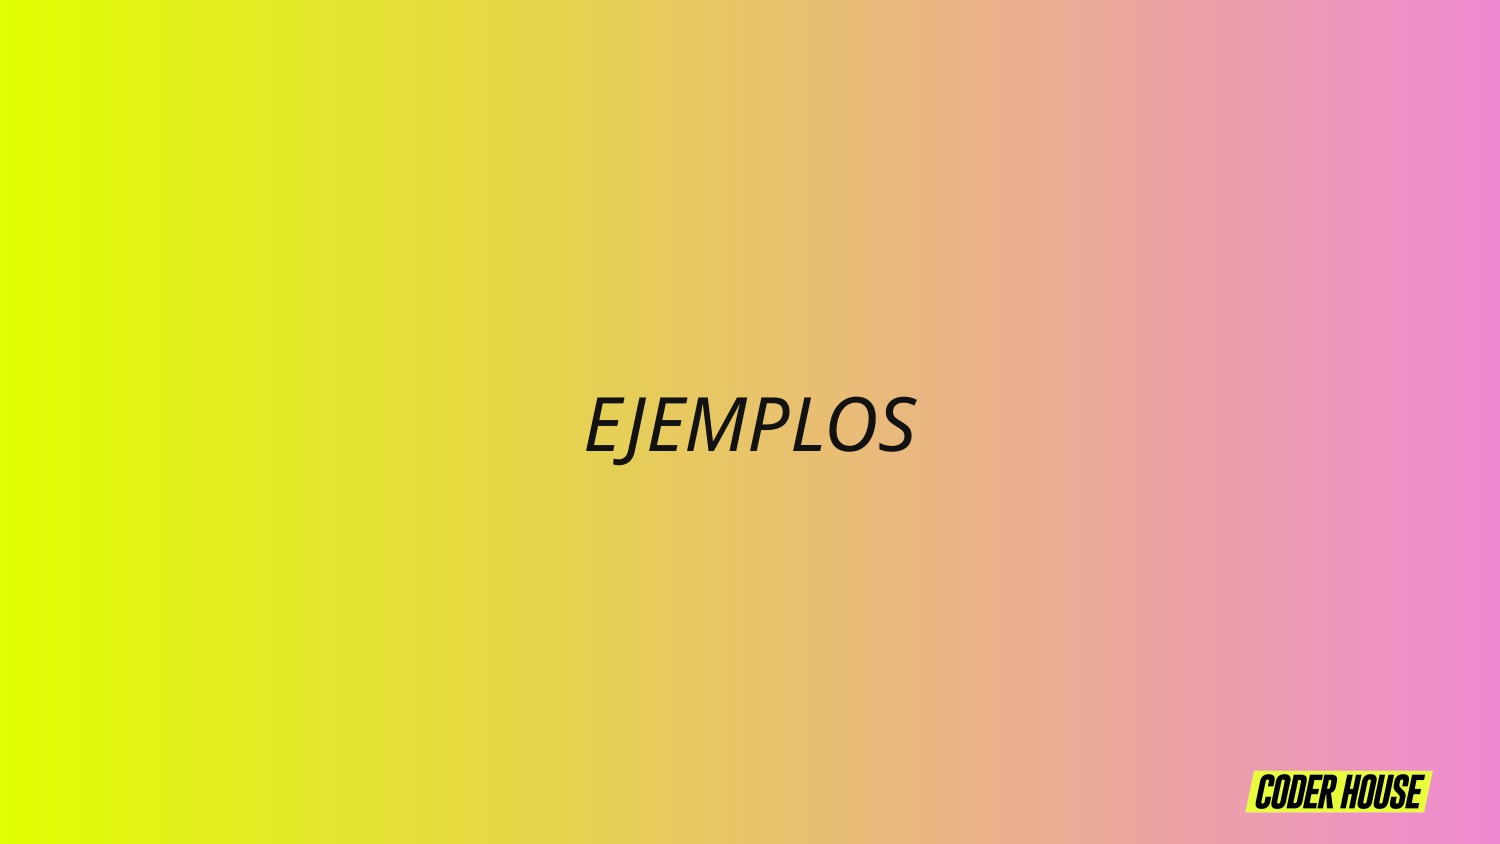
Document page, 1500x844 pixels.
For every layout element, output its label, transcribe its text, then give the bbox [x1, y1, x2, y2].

text_box EJEMPLOS [229, 340, 1271, 503]
picture [1241, 764, 1437, 819]
